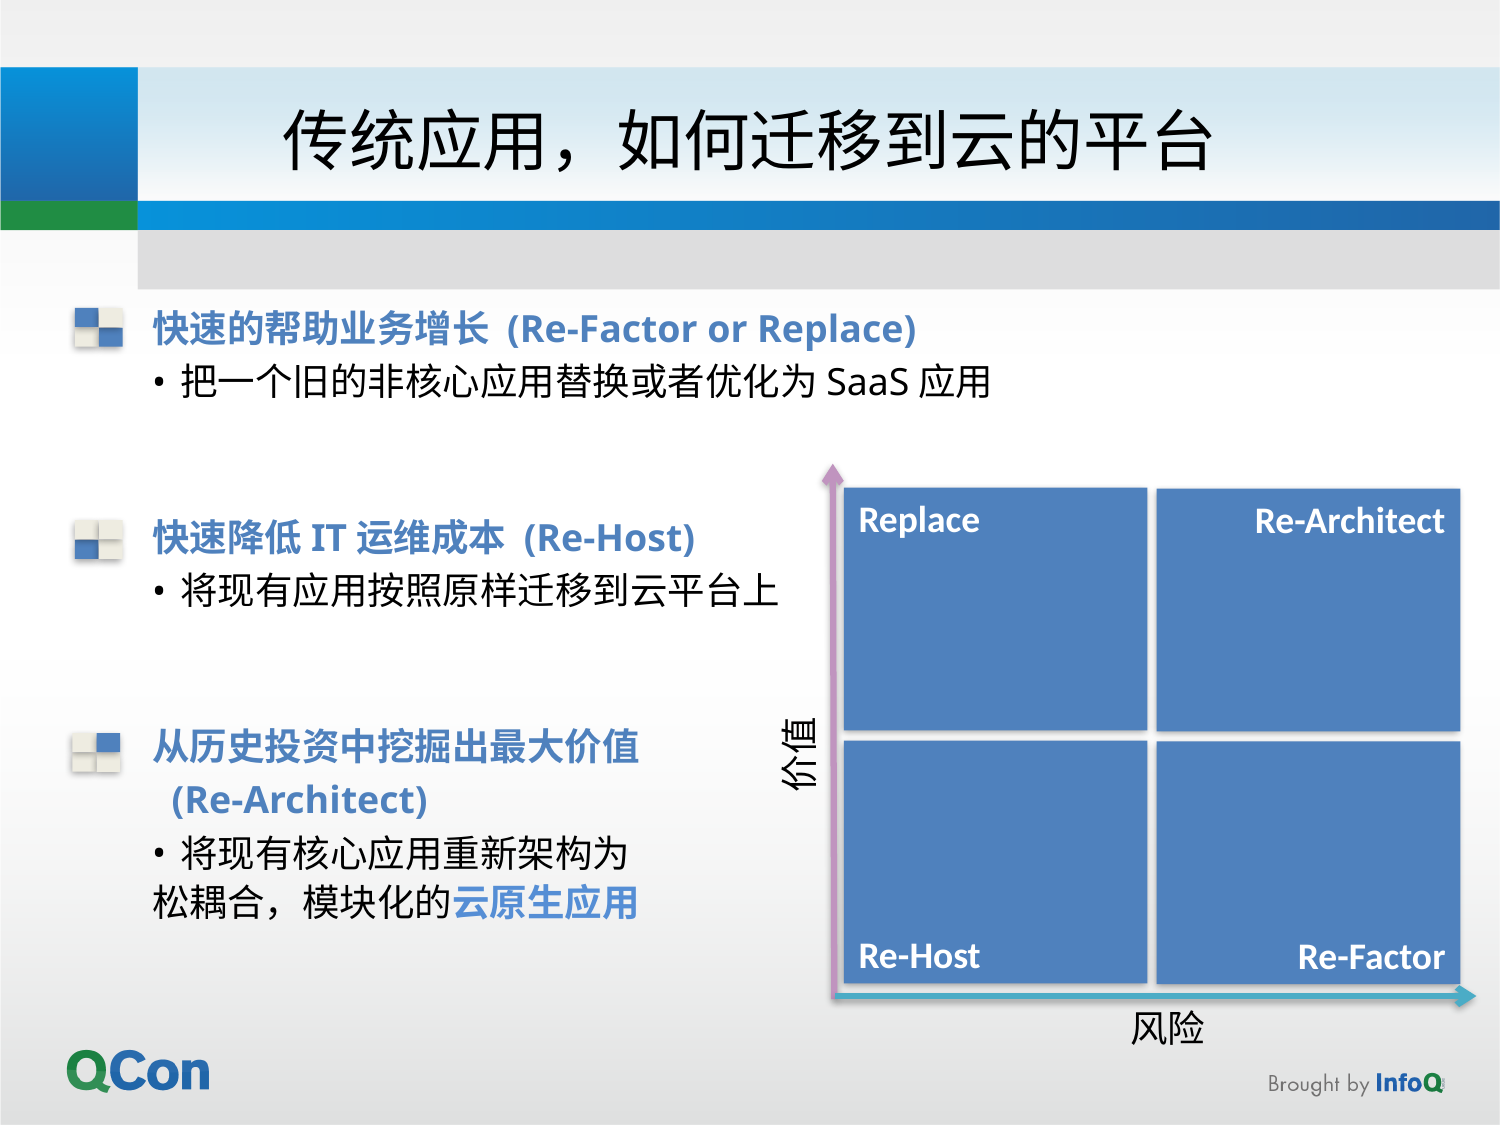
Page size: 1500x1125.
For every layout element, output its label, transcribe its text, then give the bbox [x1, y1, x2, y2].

text_box 快速的帮助业务增长 (Re-Factor or Replace) 把一个旧的非核心应用替换或者优化为SaaS应用 快速降低IT运维成本 (Re-Host) 将现有应用按照原样迁移到云平台上 从历史投资中挖掘出最大价值 (Re-Architect) 将现有核心应用重新架构为 松耦合，模块化的云原生应用 [152, 304, 1339, 835]
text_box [71, 732, 121, 772]
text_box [74, 307, 123, 347]
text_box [74, 519, 123, 559]
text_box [767, 463, 1477, 1059]
title 传统应用，如何迁移到云的平台 [75, 45, 1425, 233]
picture [0, 0, 1500, 1125]
